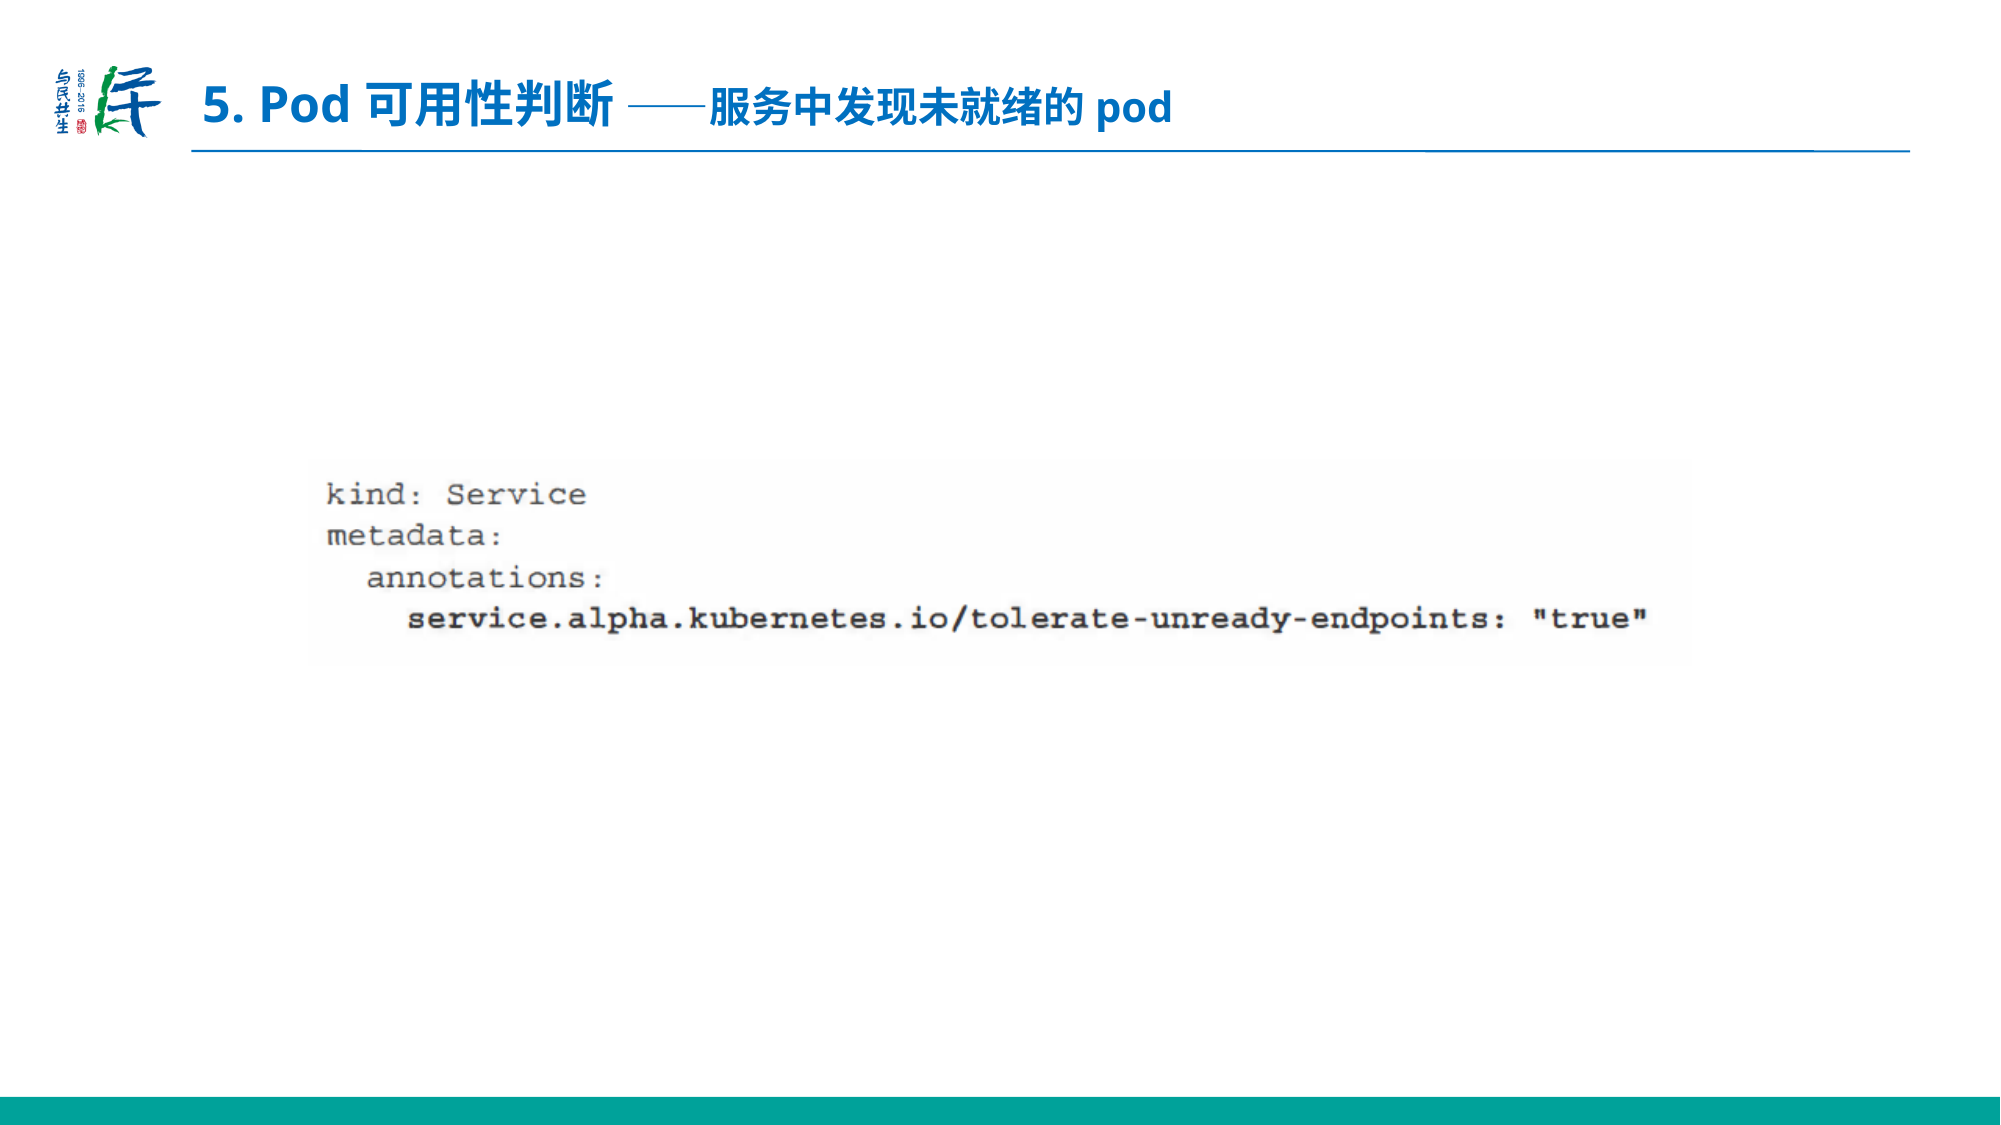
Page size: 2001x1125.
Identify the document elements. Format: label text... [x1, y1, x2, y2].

picture [54, 66, 162, 138]
slide_number [0, 1094, 2000, 1125]
picture [308, 459, 1692, 666]
title 5. Pod可用性判断 ——服务中发现未就绪的pod [187, 56, 1911, 149]
